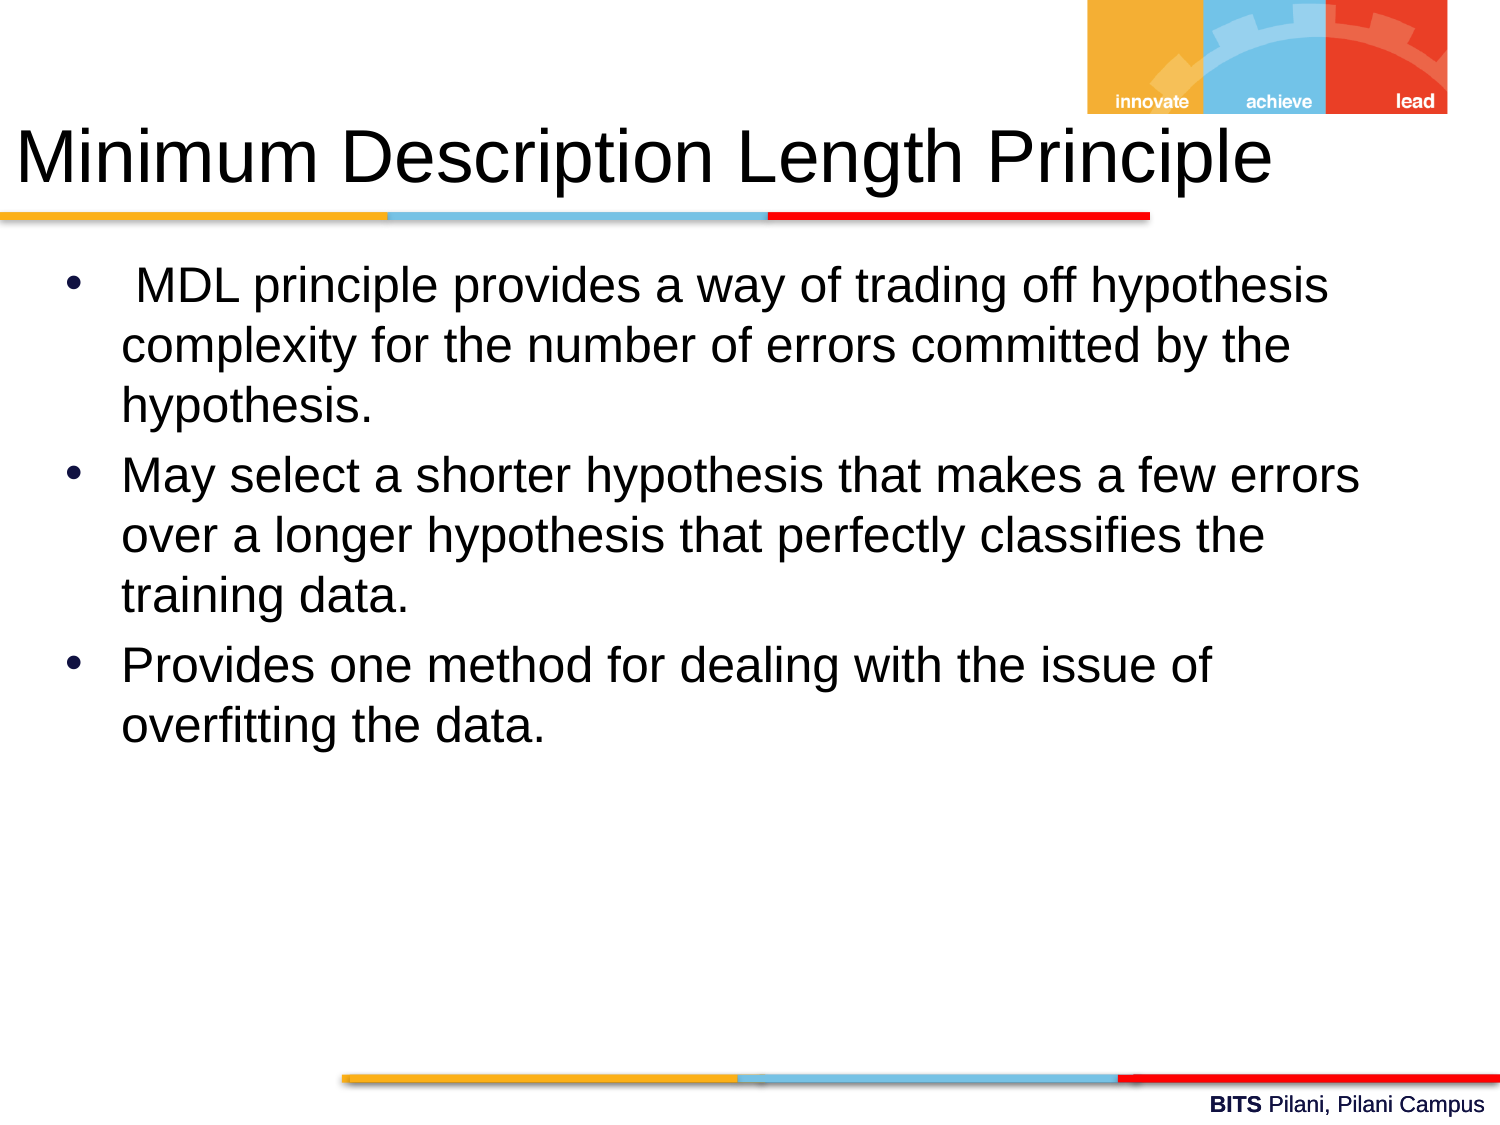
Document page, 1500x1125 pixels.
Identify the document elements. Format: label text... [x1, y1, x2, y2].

picture [1087, 0, 1448, 114]
list MDL principle provides a way of trading off hypothesis complexity for the number of errors committed by the hypothesis. May select a shorter hypothesis that makes a few errors over a longer hypothesis that perfectly classifies the training data. Provides one method for dealing with the issue of overfitting the data. [50, 245, 1400, 988]
text_box Minimum Description Length Principle [0, 99, 1364, 288]
